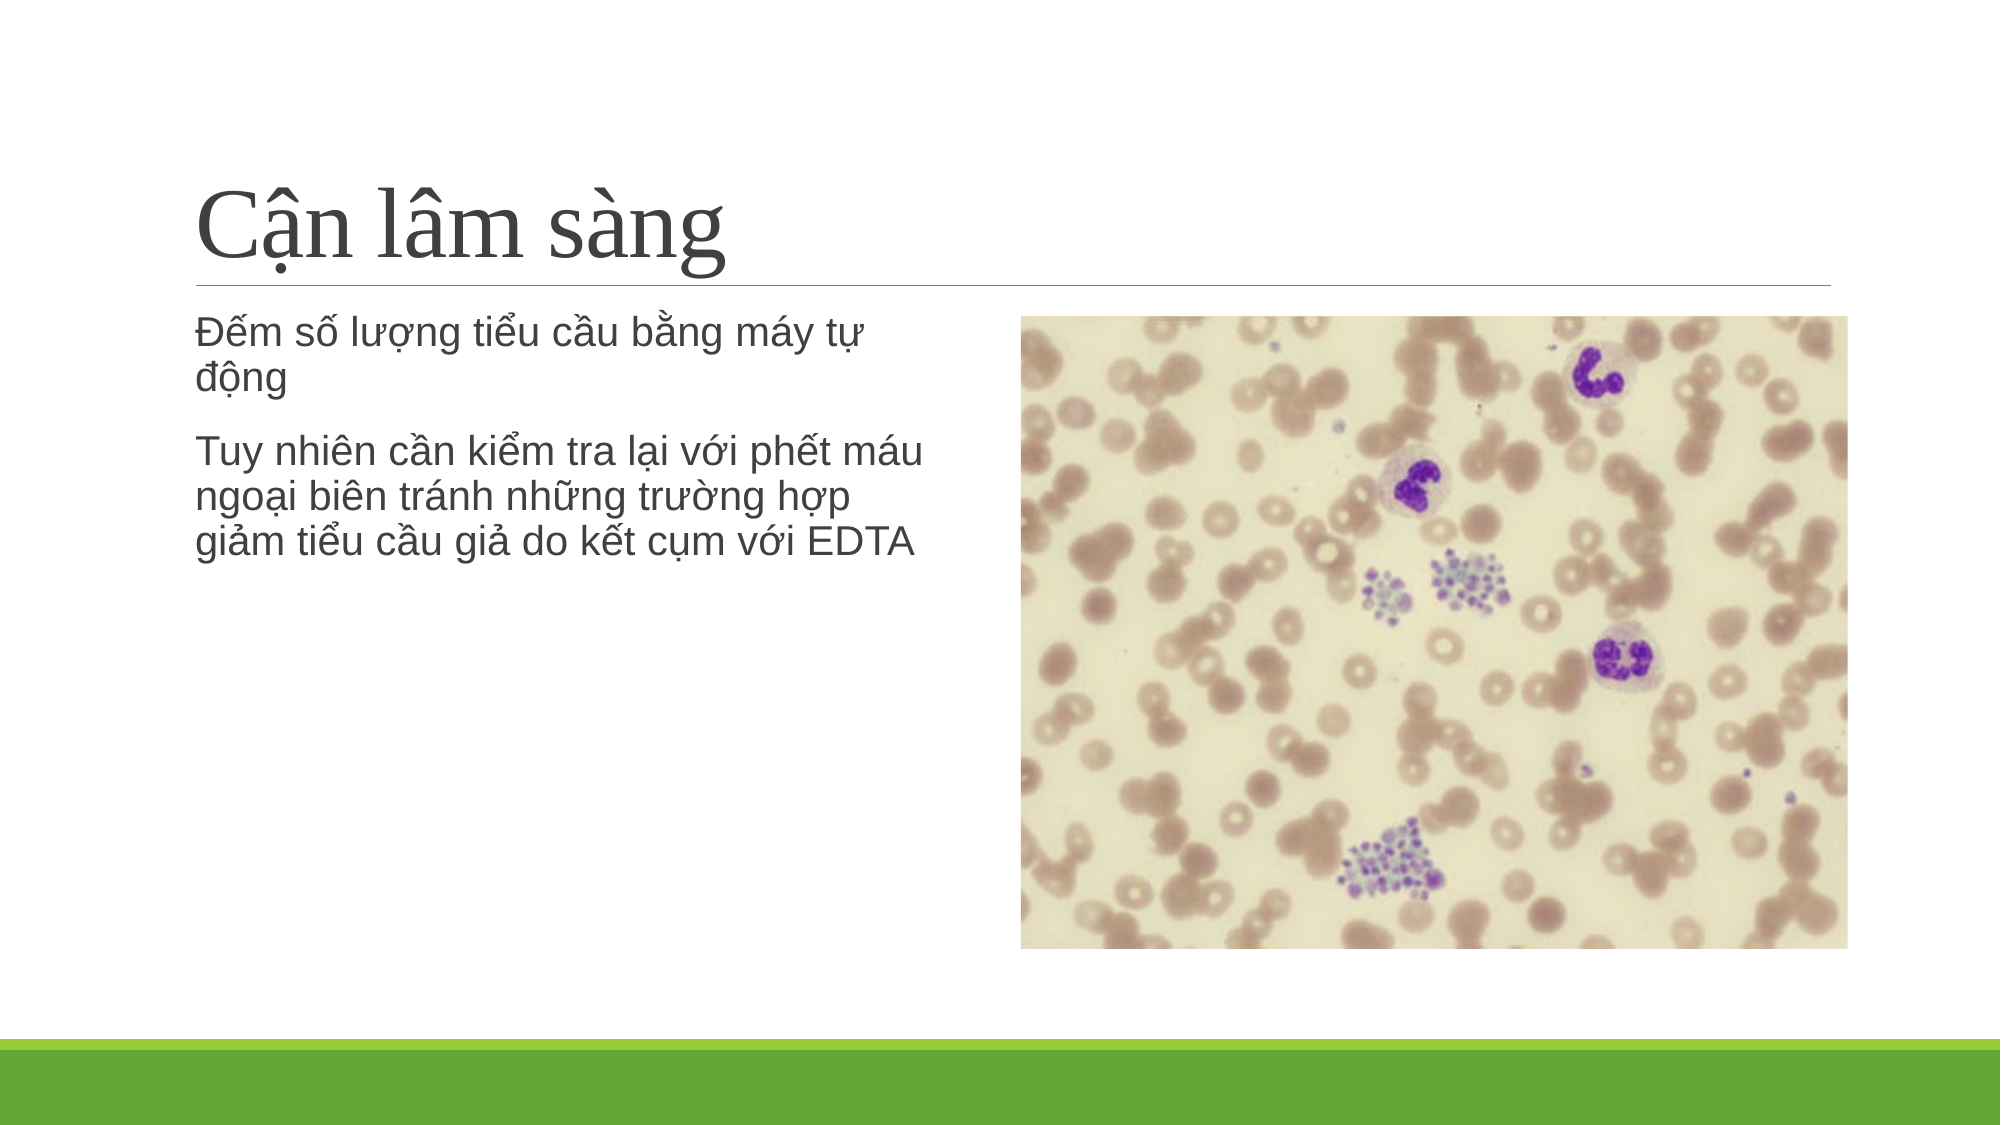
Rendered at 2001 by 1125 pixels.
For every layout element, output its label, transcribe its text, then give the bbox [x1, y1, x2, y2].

title Cận lâm sàng [180, 47, 1830, 285]
list Đếm số lượng tiểu cầu bằng máy tự động Tuy nhiên cần kiểm tra lại với phết máu ngoại biên tránh những trường hợp giảm tiểu cầu giả do kết cụm với EDTA [180, 302, 940, 963]
picture [1020, 316, 1849, 950]
